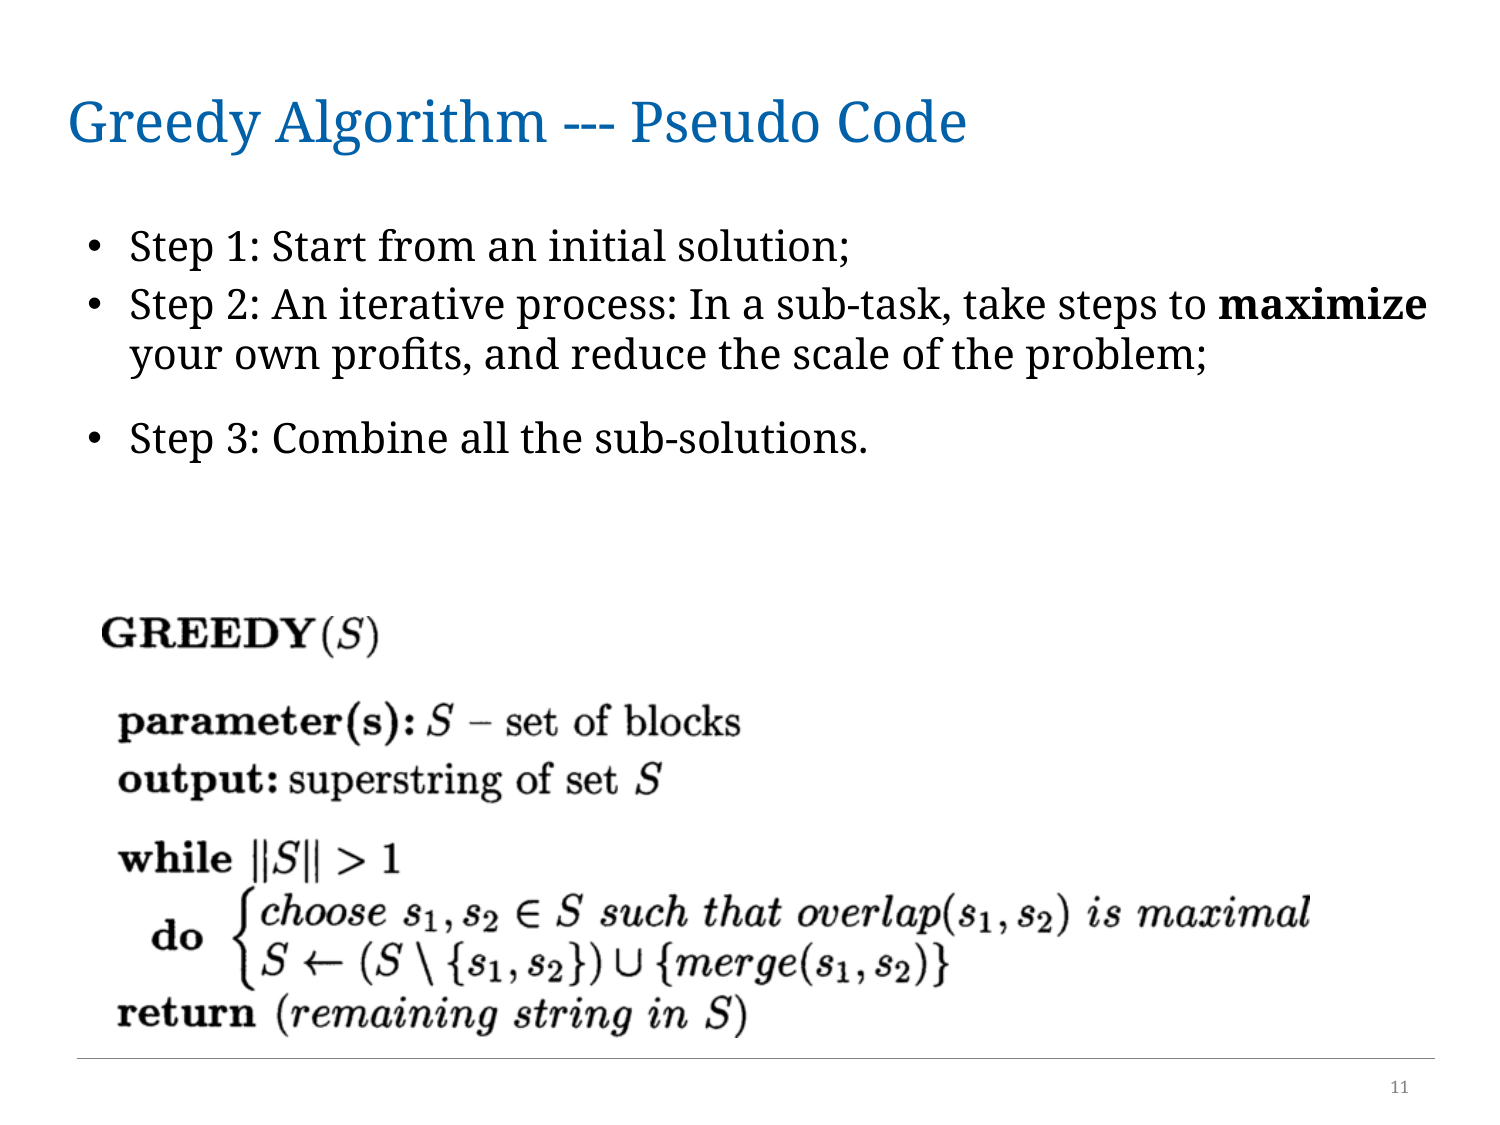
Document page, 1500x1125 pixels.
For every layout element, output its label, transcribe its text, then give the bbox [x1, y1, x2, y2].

title Greedy Algorithm --- Pseudo Code [52, 50, 1403, 190]
slide_number 11 [1175, 1057, 1425, 1118]
list Step 1: Start from an initial solution; Step 2: An iterative process: In a sub-task, take steps to maximize your own profits, and reduce the scale of the problem; Step 3: Combine all the sub-solutions. [72, 212, 1446, 555]
picture [102, 616, 1310, 1038]
